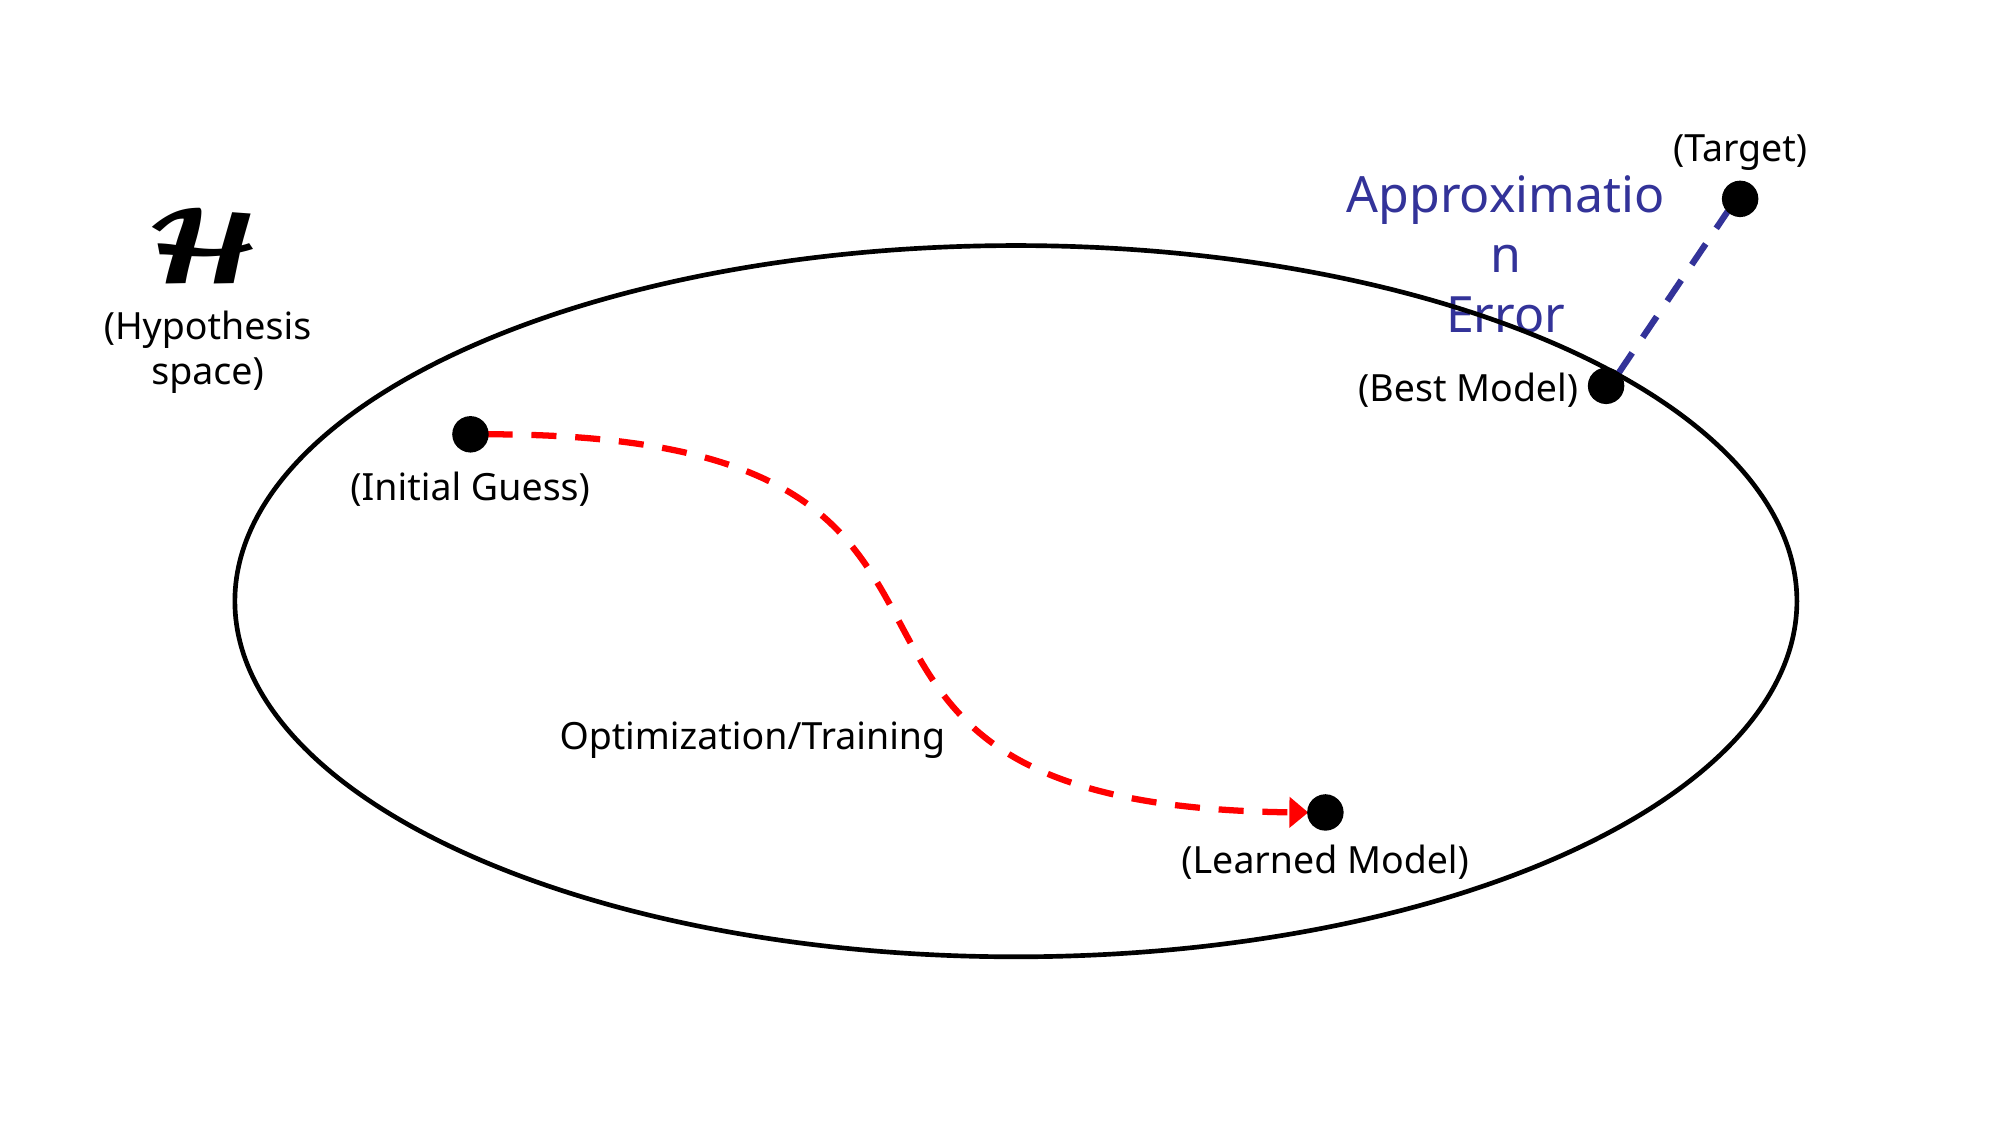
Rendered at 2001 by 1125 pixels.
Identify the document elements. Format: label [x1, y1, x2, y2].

text_box [29, 99, 1923, 1026]
